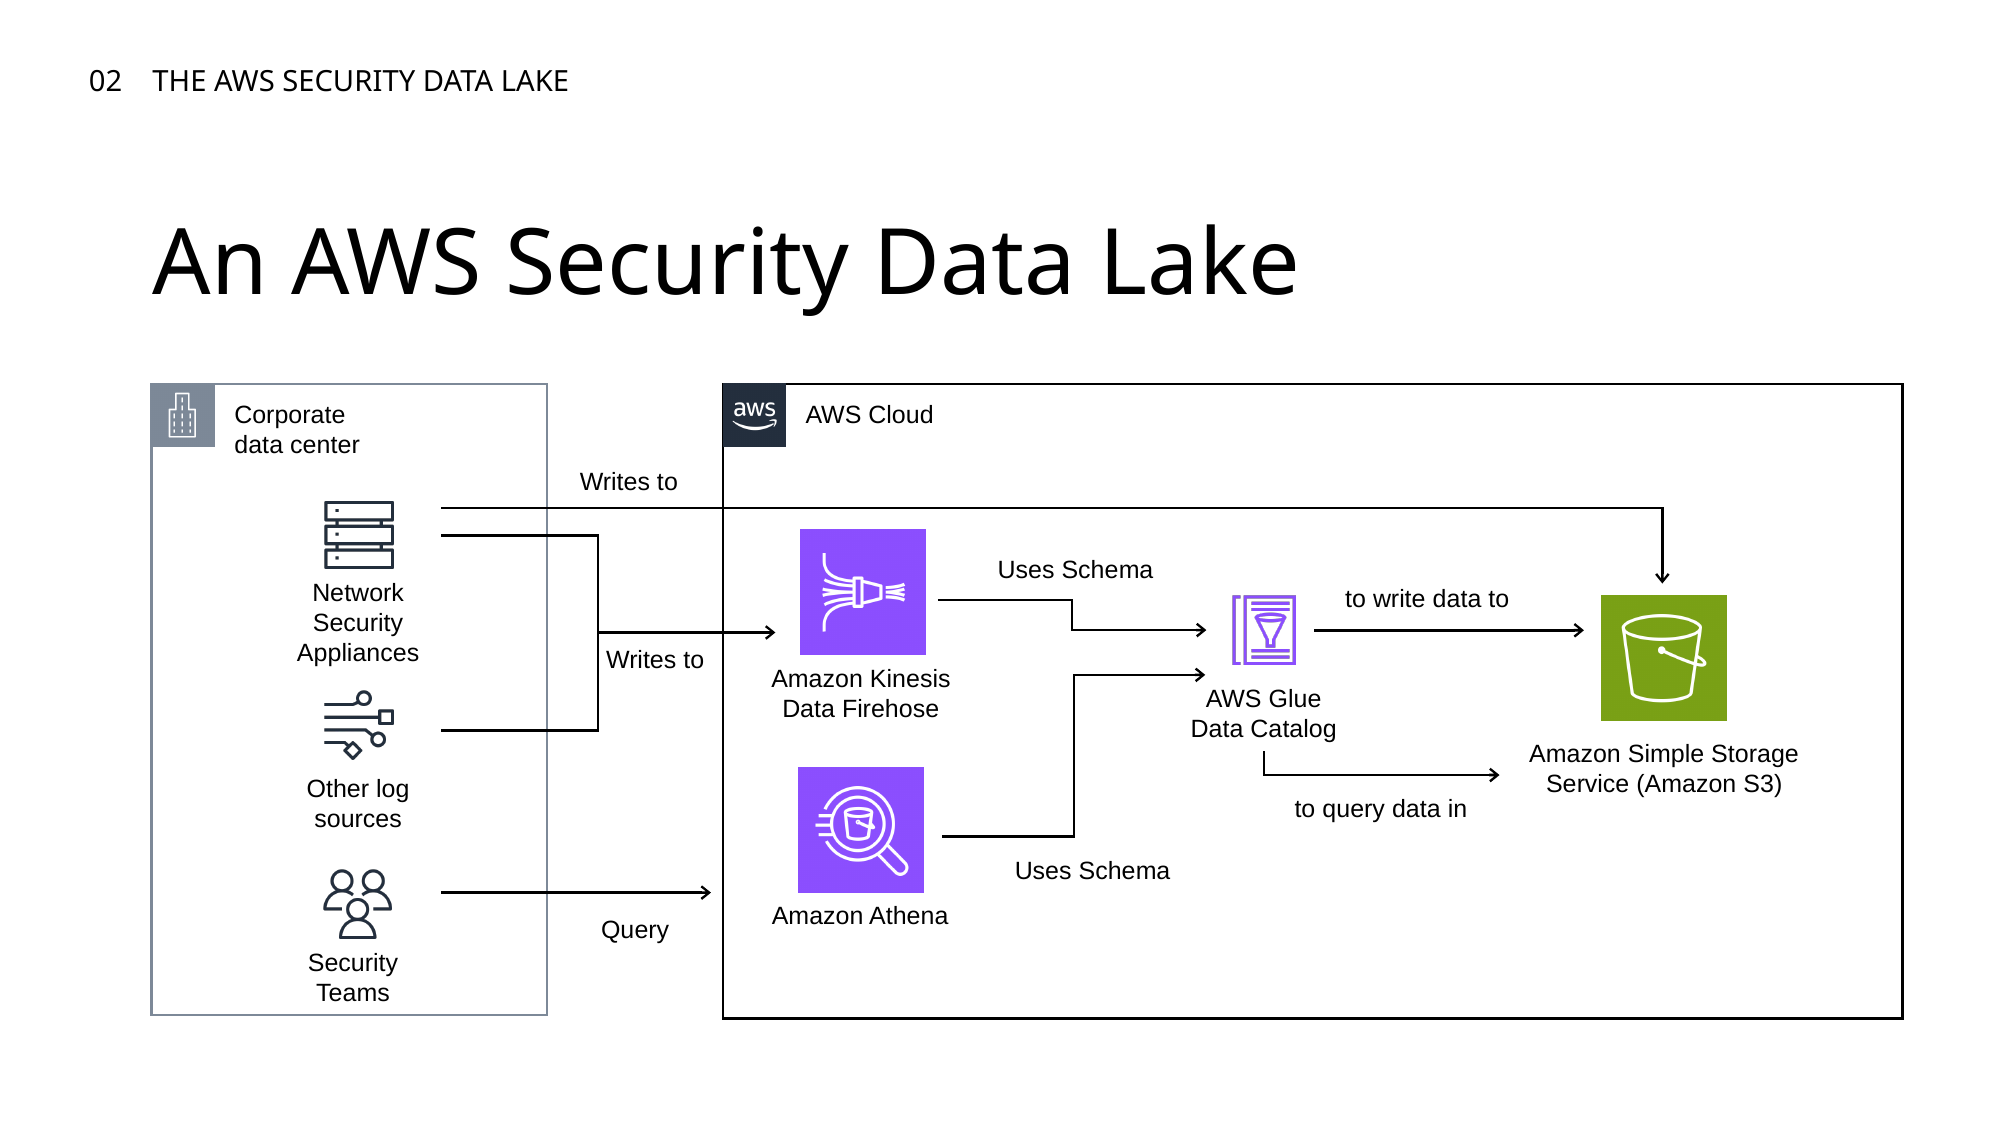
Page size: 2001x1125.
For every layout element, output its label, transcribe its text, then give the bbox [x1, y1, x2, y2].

text_box Uses Schema [979, 846, 1207, 892]
text_box Writes to [540, 458, 717, 504]
text_box AWS Cloud [722, 383, 1903, 1019]
picture [1226, 592, 1302, 668]
text_box AWS Glue Data Catalog [1206, 675, 1353, 750]
text_box to write data to [1327, 575, 1528, 620]
text_box Other log sources [270, 765, 447, 840]
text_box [441, 535, 776, 731]
picture [798, 767, 924, 893]
text_box Security Teams [265, 939, 442, 1014]
picture [1601, 595, 1727, 721]
picture [800, 529, 926, 655]
text_box Amazon Kinesis Data Firehose [776, 654, 1048, 730]
picture [319, 866, 395, 942]
picture [151, 383, 215, 447]
text_box Uses Schema [976, 546, 1176, 591]
picture [723, 383, 786, 447]
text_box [937, 599, 1207, 631]
picture [321, 496, 397, 572]
title An AWS Security Data Lake [137, 156, 1863, 374]
text_box [1263, 751, 1500, 783]
text_box 02 THE AWS SECURITY DATA LAKE [74, 55, 585, 105]
picture [321, 687, 397, 763]
text_box [441, 507, 1670, 584]
text_box to query data in [1267, 785, 1495, 830]
text_box Corporate data center [151, 383, 548, 1016]
text_box Network Security Appliances [270, 569, 441, 674]
text_box Amazon Athena [672, 892, 1049, 937]
text_box Query [521, 906, 749, 952]
text_box Amazon Simple Storage Service (Amazon S3) [1480, 730, 1849, 806]
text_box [942, 674, 1206, 837]
